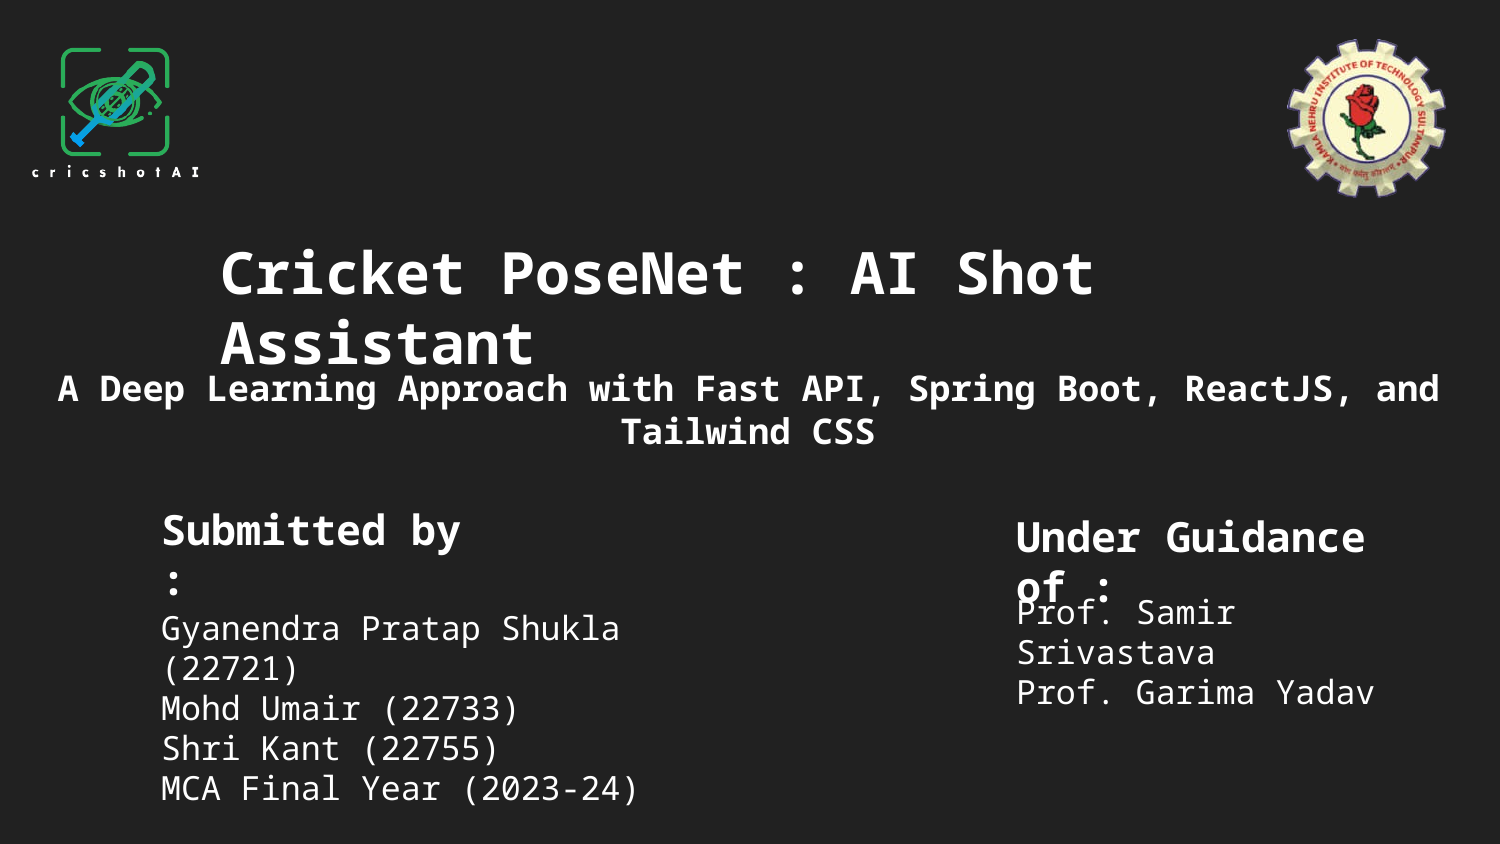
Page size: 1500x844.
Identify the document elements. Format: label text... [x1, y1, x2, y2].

title Cricket PoseNet : AI Shot Assistant [205, 223, 1319, 351]
text_box Under Guidance of : [1001, 529, 1446, 593]
text_box Gyanendra Pratap Shukla (22721) Mohd Umair (22733) Shri Kant (22755) MCA Final Year (2023-24) [145, 592, 715, 785]
text_box Prof. Samir Srivastava Prof. Garima Yadav [1001, 601, 1418, 702]
text_box A Deep Learning Approach with Fast API, Spring Boot, ReactJS, and Tailwind CSS [16, 351, 1480, 467]
picture [16, 4, 209, 198]
picture [1287, 39, 1446, 198]
text_box Submitted by : [146, 522, 496, 586]
